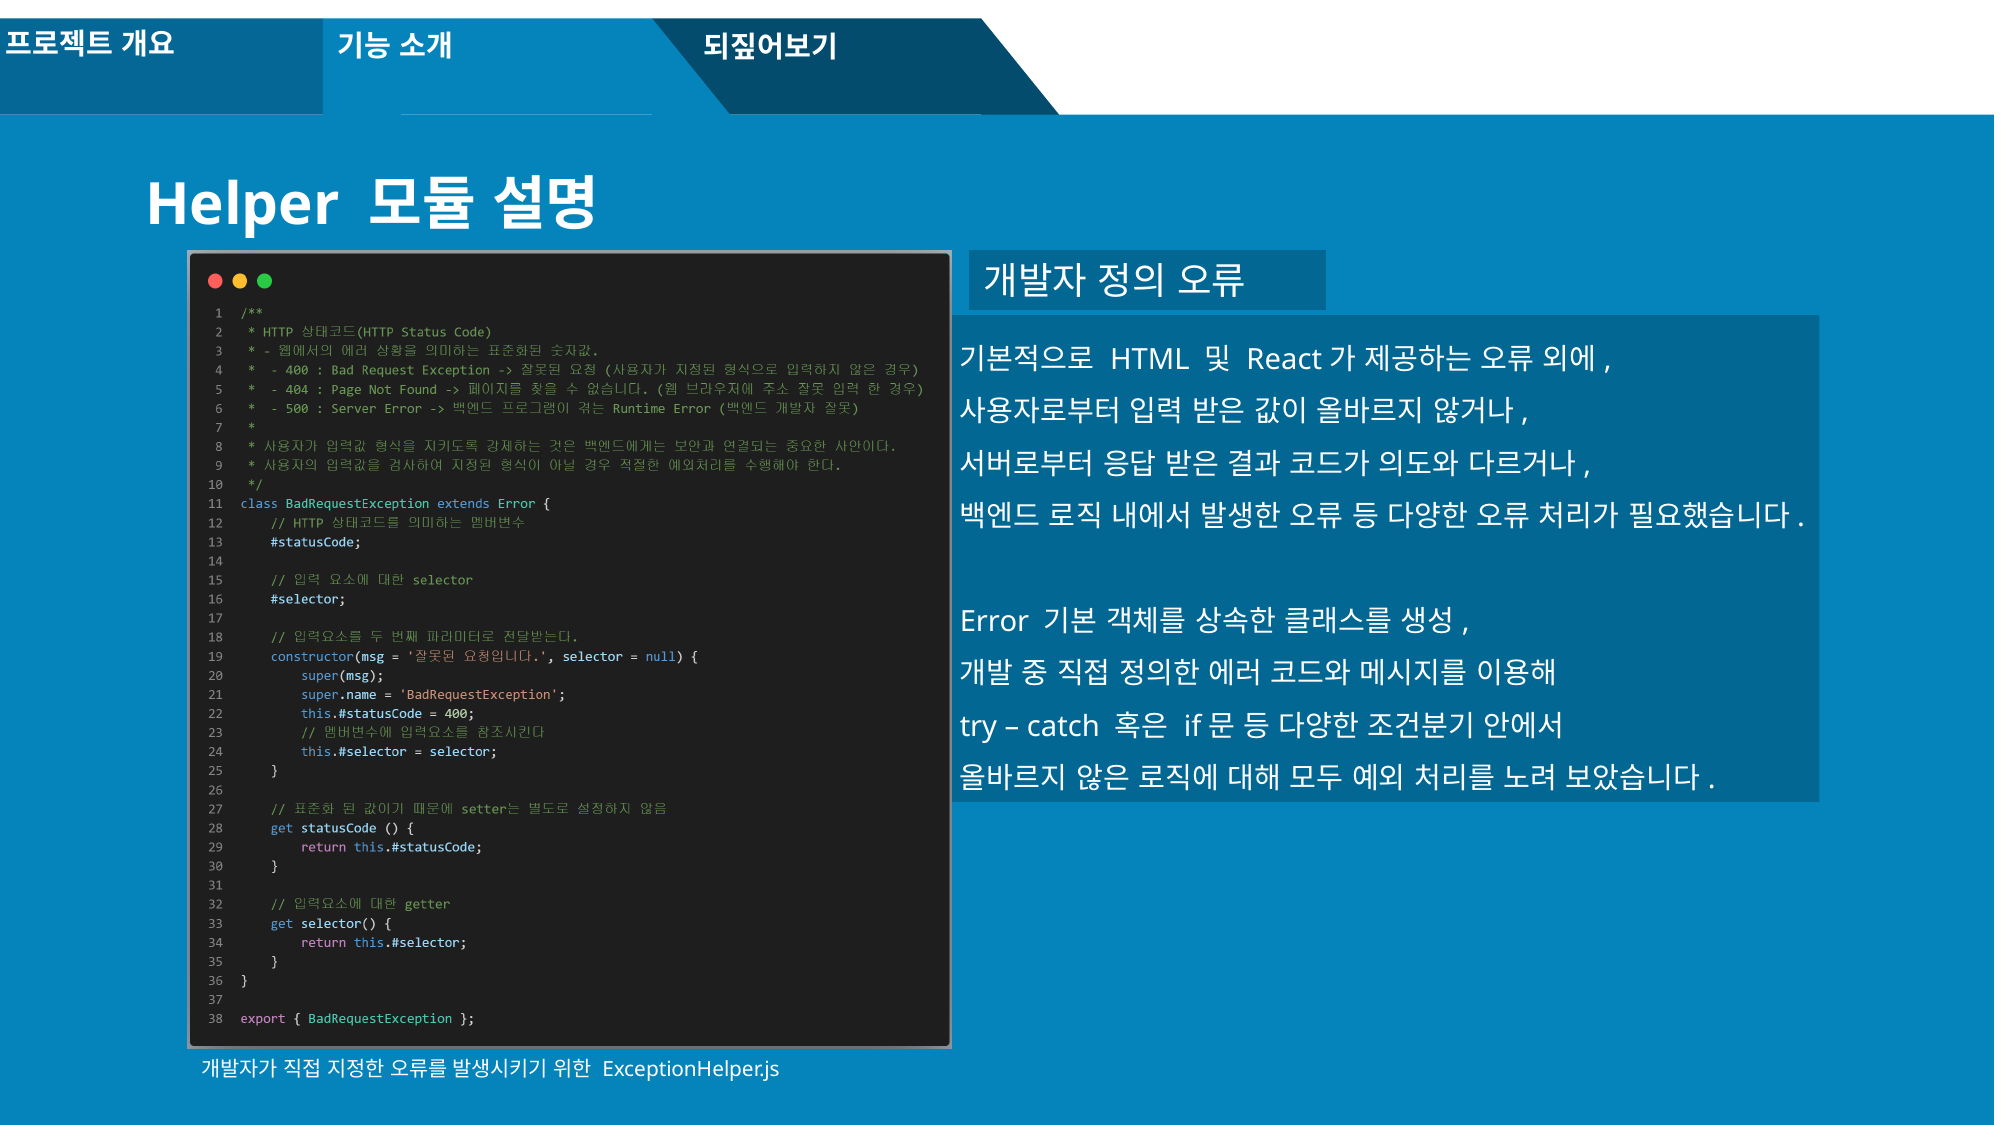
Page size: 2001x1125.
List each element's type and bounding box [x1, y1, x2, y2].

text_box [0, 18, 1994, 1125]
picture [188, 251, 951, 1048]
text_box [969, 250, 1796, 801]
